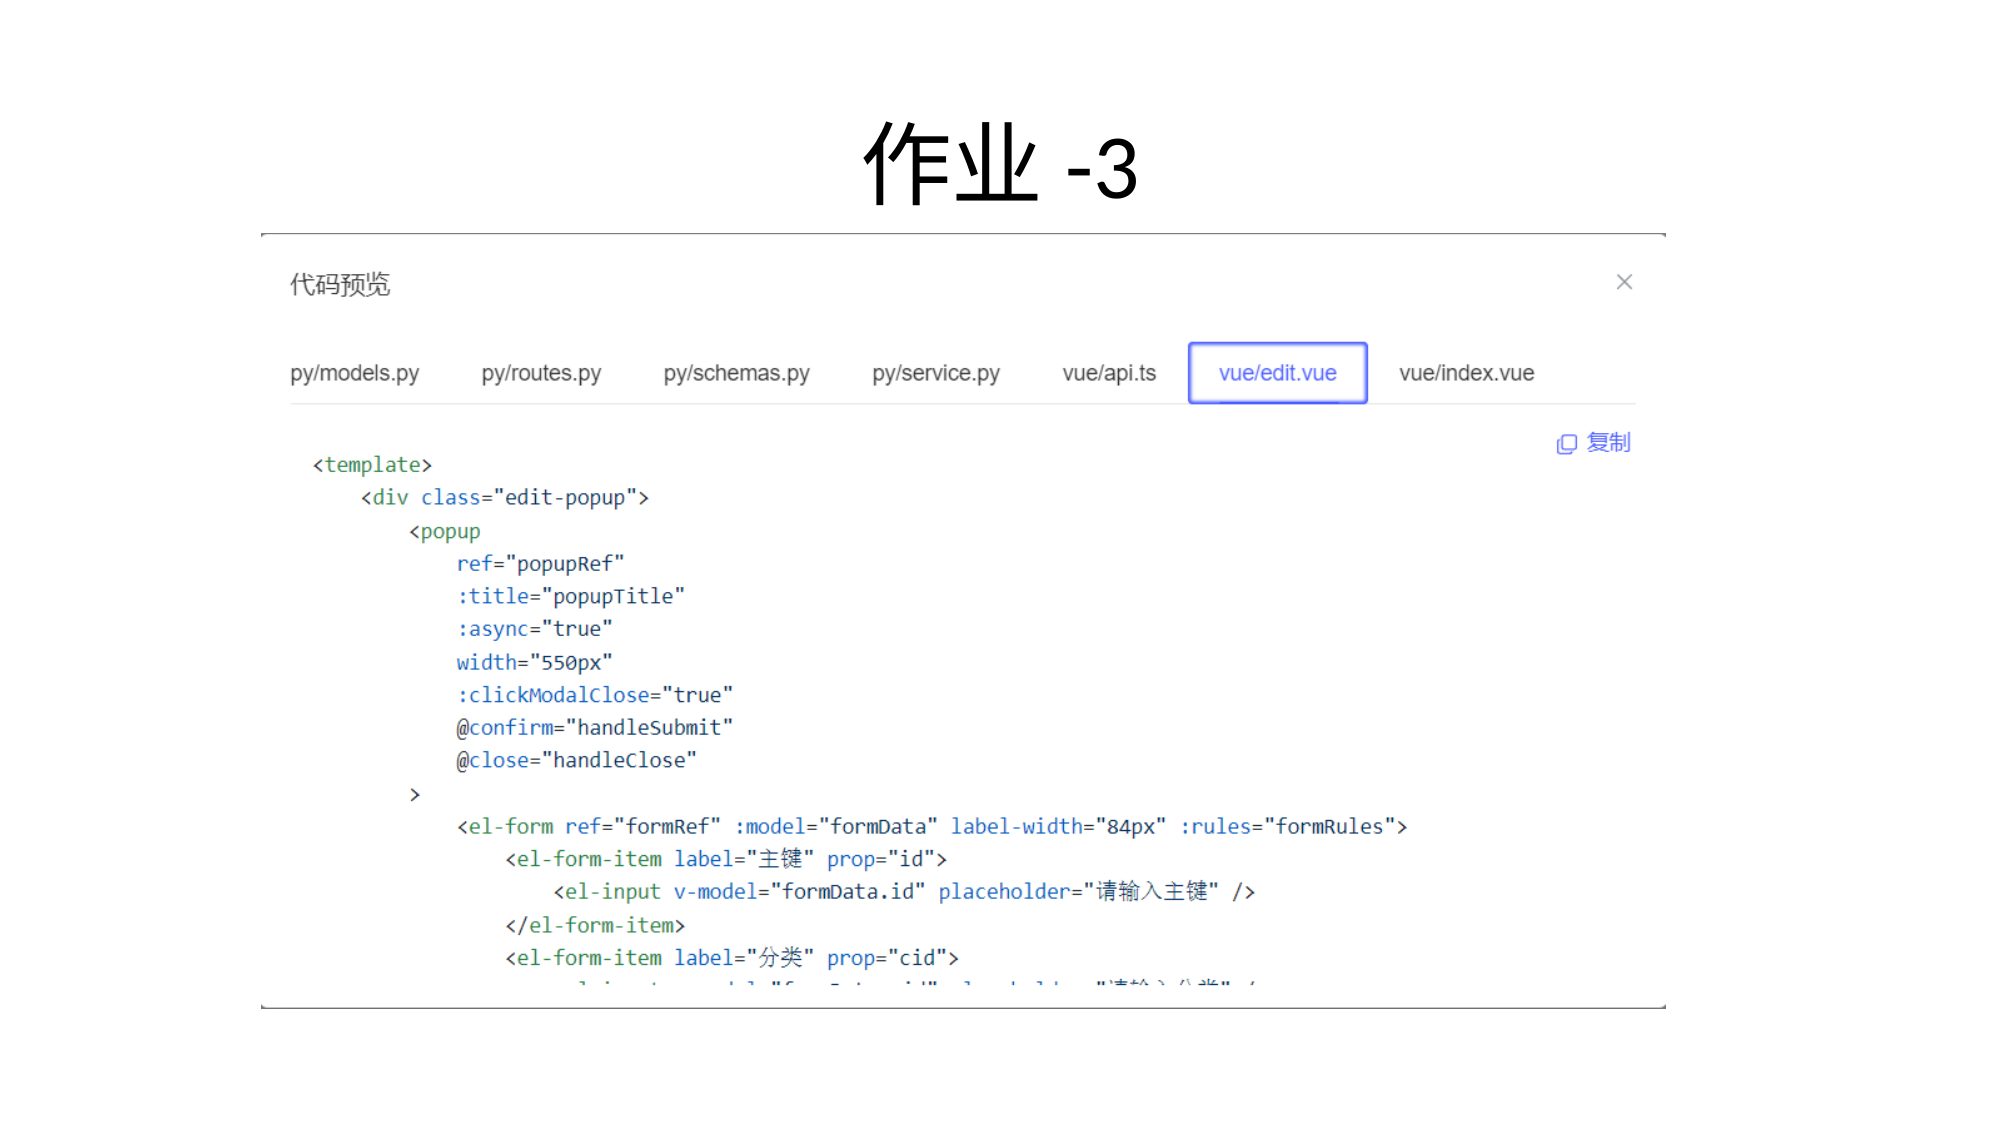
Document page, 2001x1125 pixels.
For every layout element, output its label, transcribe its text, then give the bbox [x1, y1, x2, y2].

title 作业-3 [137, 59, 1863, 278]
picture [261, 233, 1666, 1009]
